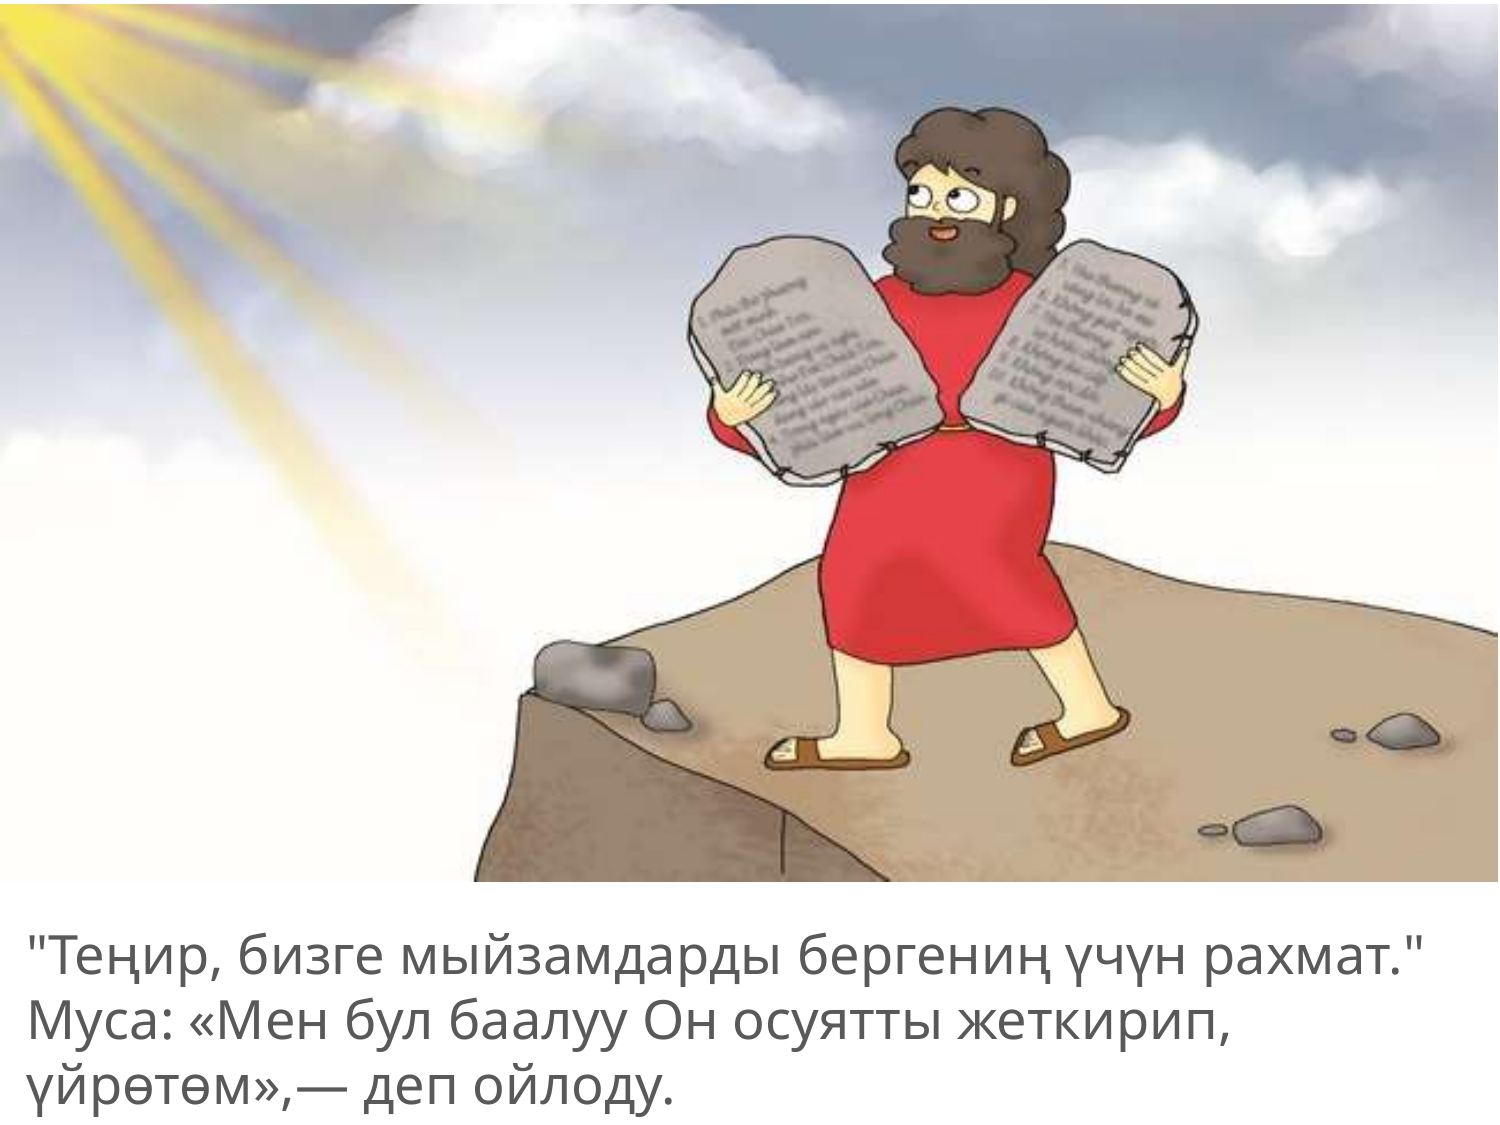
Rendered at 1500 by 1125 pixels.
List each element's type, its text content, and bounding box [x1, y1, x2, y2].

text_box "Теңир, бизге мыйзамдарды бергениң үчүн рахмат." Муса: «Мен бул баалуу Он осуятты жеткирип, үйрөтөм»,— деп ойлоду. [11, 912, 1498, 1123]
picture [0, 4, 1498, 882]
